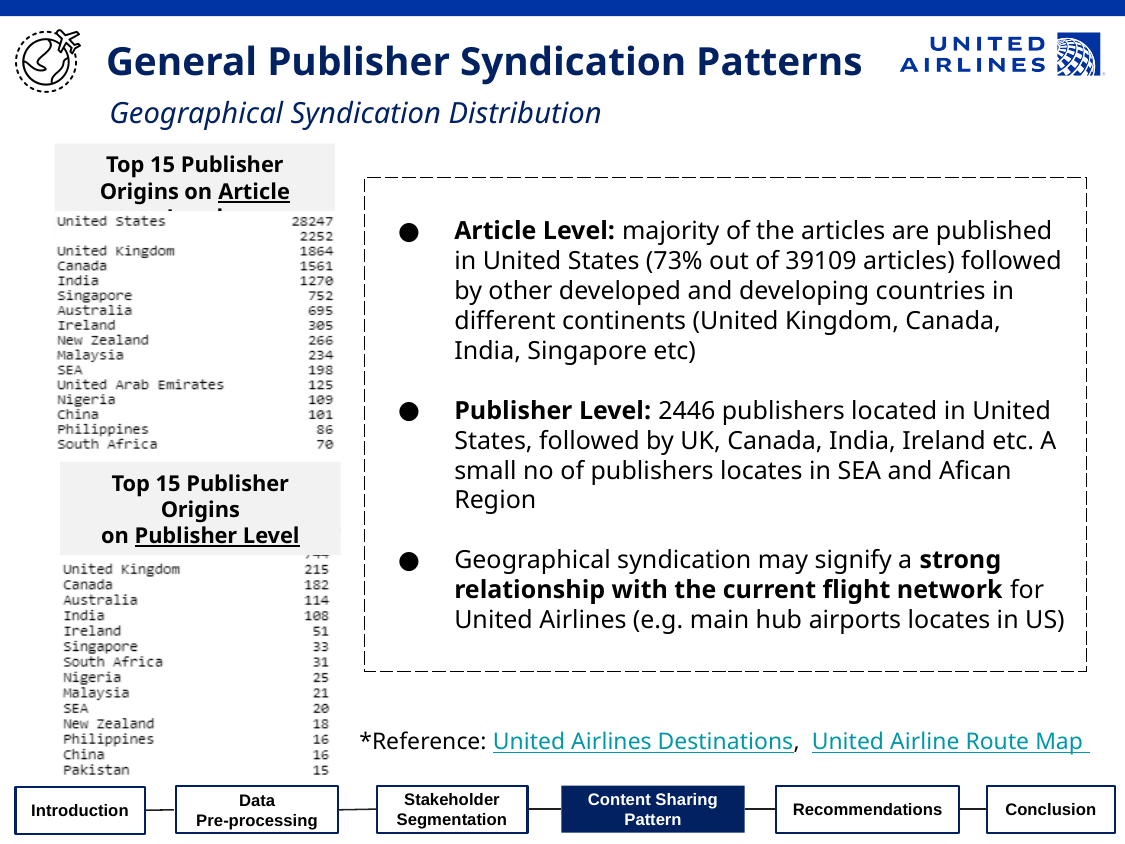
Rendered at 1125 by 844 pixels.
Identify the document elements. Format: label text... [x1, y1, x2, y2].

picture [54, 211, 341, 450]
text_box Article Level: majority of the articles are published in United States (73% out of 39109 articles) followed by other developed and developing countries in different continents (United Kingdom, Canada, India, Singapore etc) Publisher Level: 2446 publishers located in United States, followed by UK, Canada, India, Ireland etc. A small no of publishers locates in SEA and Afican Region Geographical syndication may signify a strong relationship with the current flight network for United Airlines (e.g. main hub airports locates in US) [364, 177, 1087, 672]
text_box Geographical Syndication Distribution [94, 87, 847, 138]
text_box Top 15 Publisher Origins on Publisher Level [60, 461, 341, 529]
text_box *Reference: United Airlines Destinations, United Airline Route Map [345, 719, 1111, 766]
picture [15, 28, 81, 94]
picture [59, 529, 341, 780]
text_box General Publisher Syndication Patterns [97, 24, 877, 102]
text_box Top 15 Publisher Origins on Article Level [54, 143, 336, 211]
picture [875, 17, 1125, 99]
